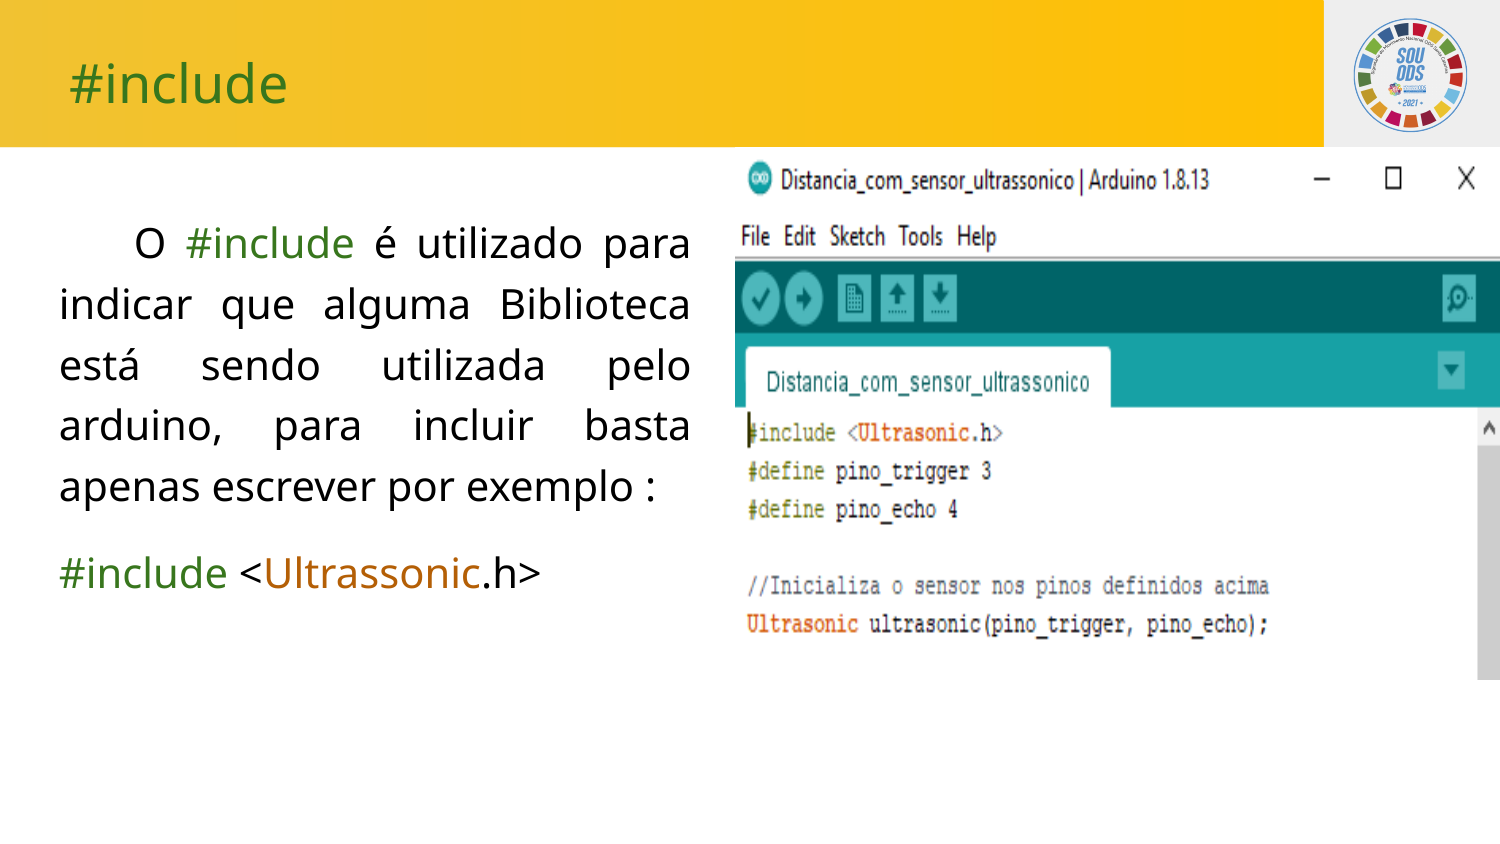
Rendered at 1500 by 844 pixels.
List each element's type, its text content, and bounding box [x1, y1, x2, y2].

picture [734, 147, 1500, 680]
title #include [54, 34, 1320, 115]
picture [1350, 12, 1474, 136]
list O #include é utilizado para indicar que alguma Biblioteca está sendo utilizada pelo arduino, para incluir basta apenas escrever por exemplo : #include <Ultrassonic.h> [0, 147, 752, 844]
